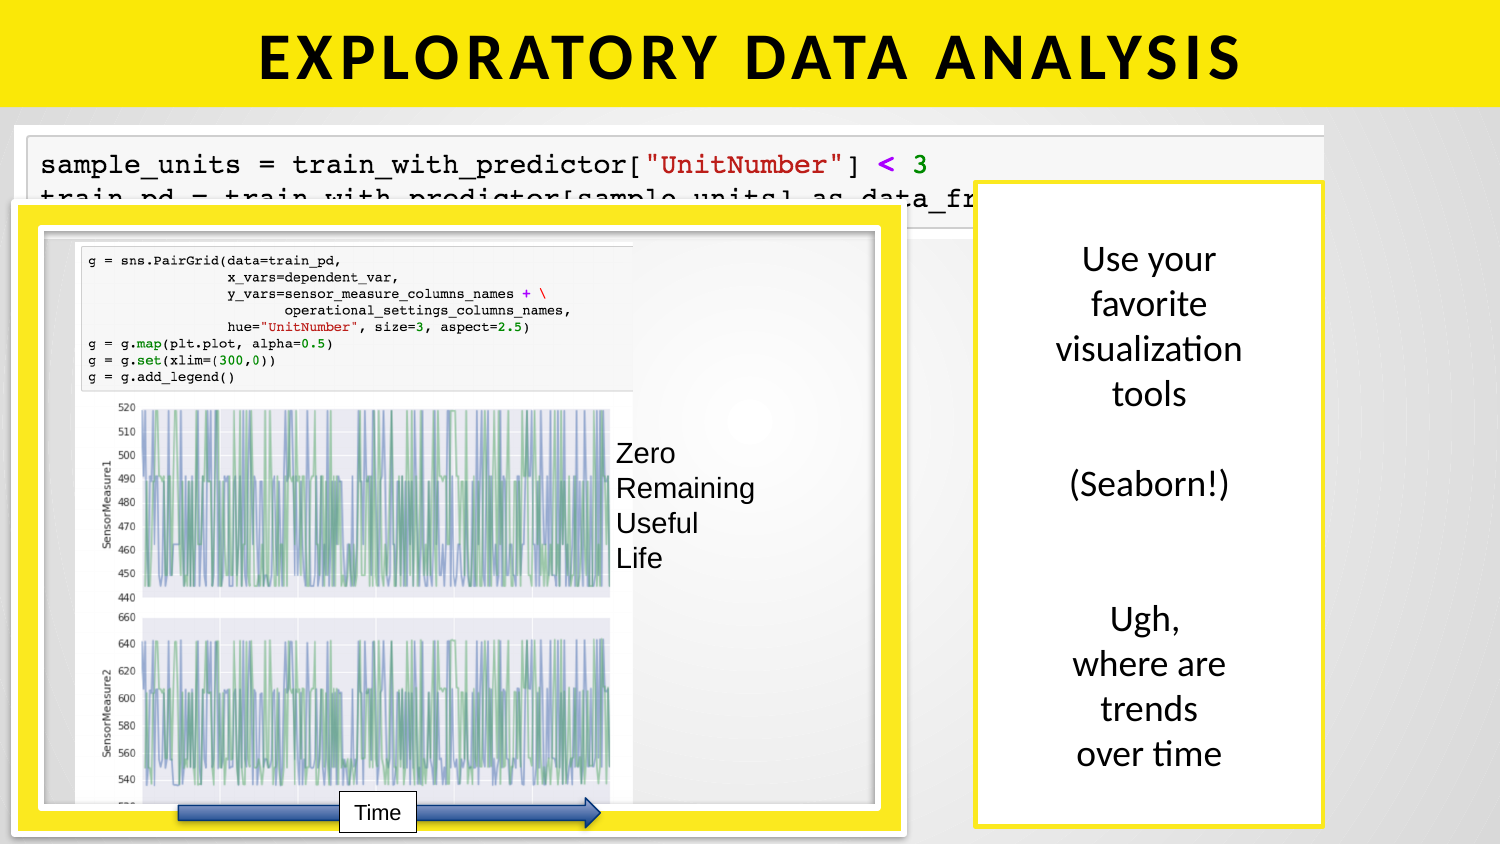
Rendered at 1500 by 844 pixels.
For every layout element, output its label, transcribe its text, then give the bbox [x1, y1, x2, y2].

text_box [11, 244, 907, 837]
picture [14, 124, 1324, 239]
text_box Time [339, 826, 417, 833]
title EXPLORATORY DATA ANALYSIS [75, 0, 1425, 108]
text_box Zero Remaining Useful Life [637, 427, 771, 582]
text_box Use your favorite visualization tools (Seaborn!) Ugh, where are trends over time [973, 246, 1325, 829]
picture [74, 242, 633, 818]
